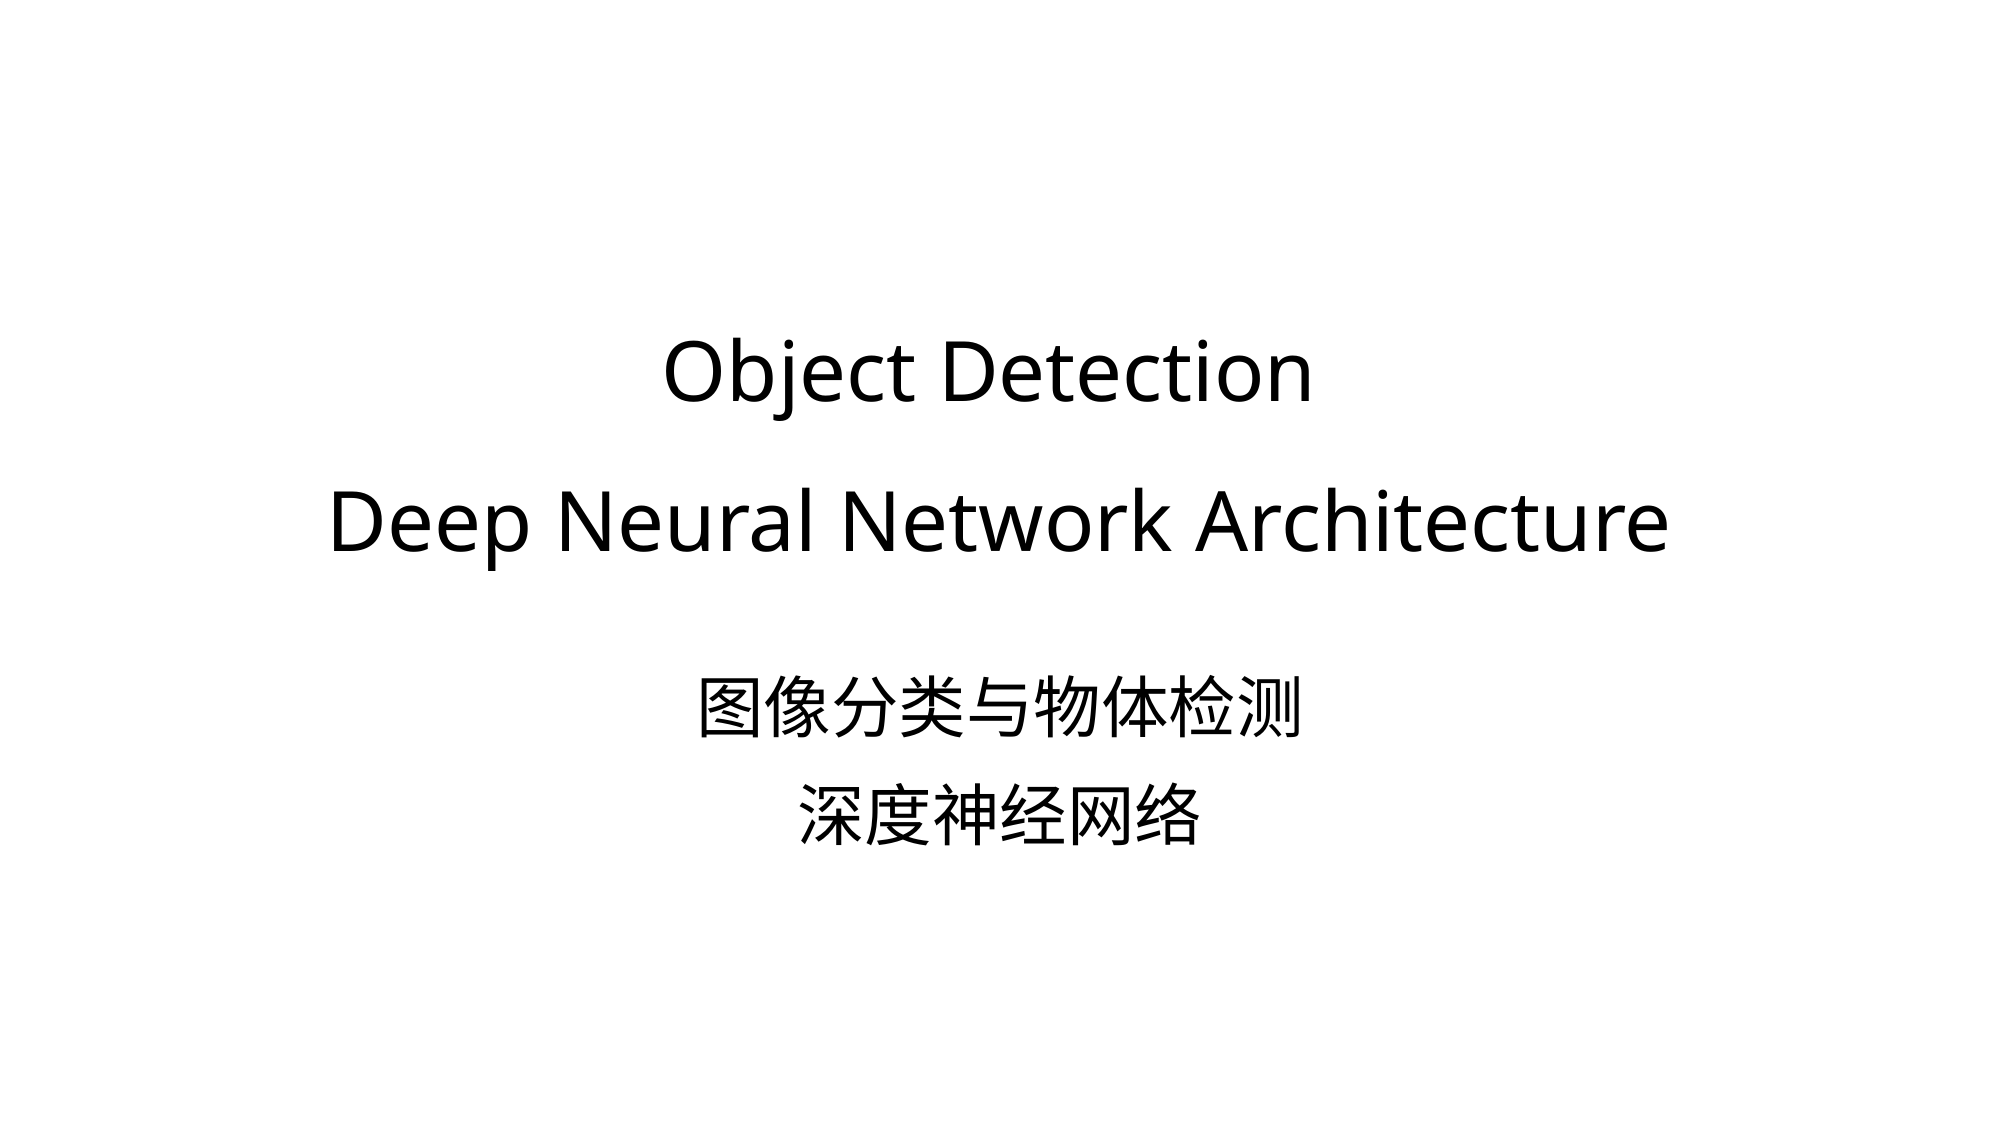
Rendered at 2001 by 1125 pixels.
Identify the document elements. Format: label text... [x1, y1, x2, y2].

subtitle 图像分类与物体检测 深度神经网络 [249, 649, 1750, 863]
title Object Detection Deep Neural Network Architecture [249, 184, 1750, 576]
